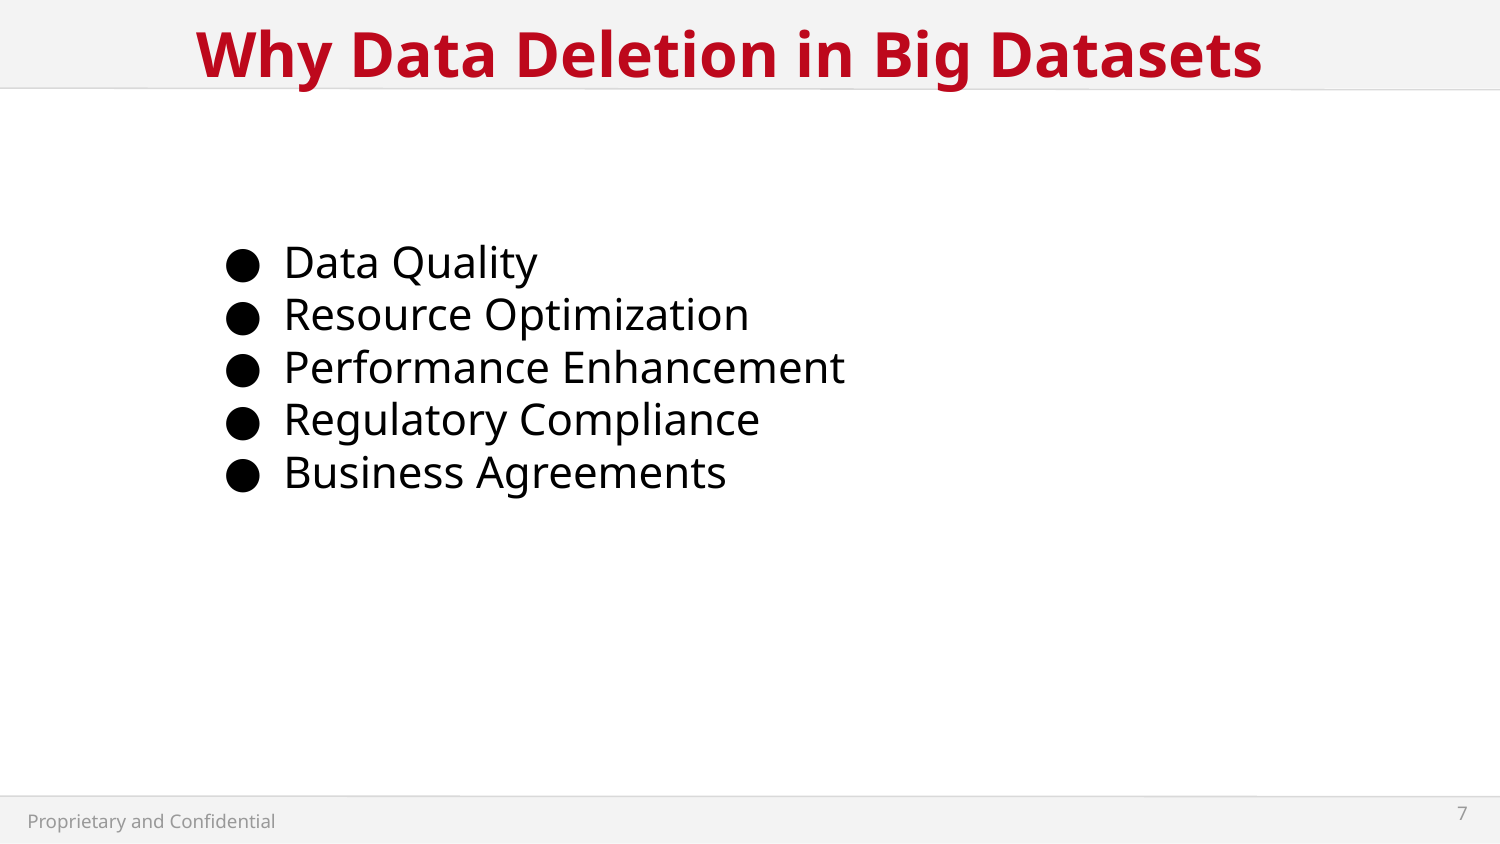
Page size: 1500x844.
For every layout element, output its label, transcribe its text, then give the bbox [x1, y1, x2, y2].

text_box Data Quality Resource Optimization Performance Enhancement Regulatory Compliance Business Agreements [193, 184, 983, 513]
text_box Why Data Deletion in Big Datasets [63, 0, 1398, 105]
slide_number ‹#› [1409, 787, 1483, 844]
